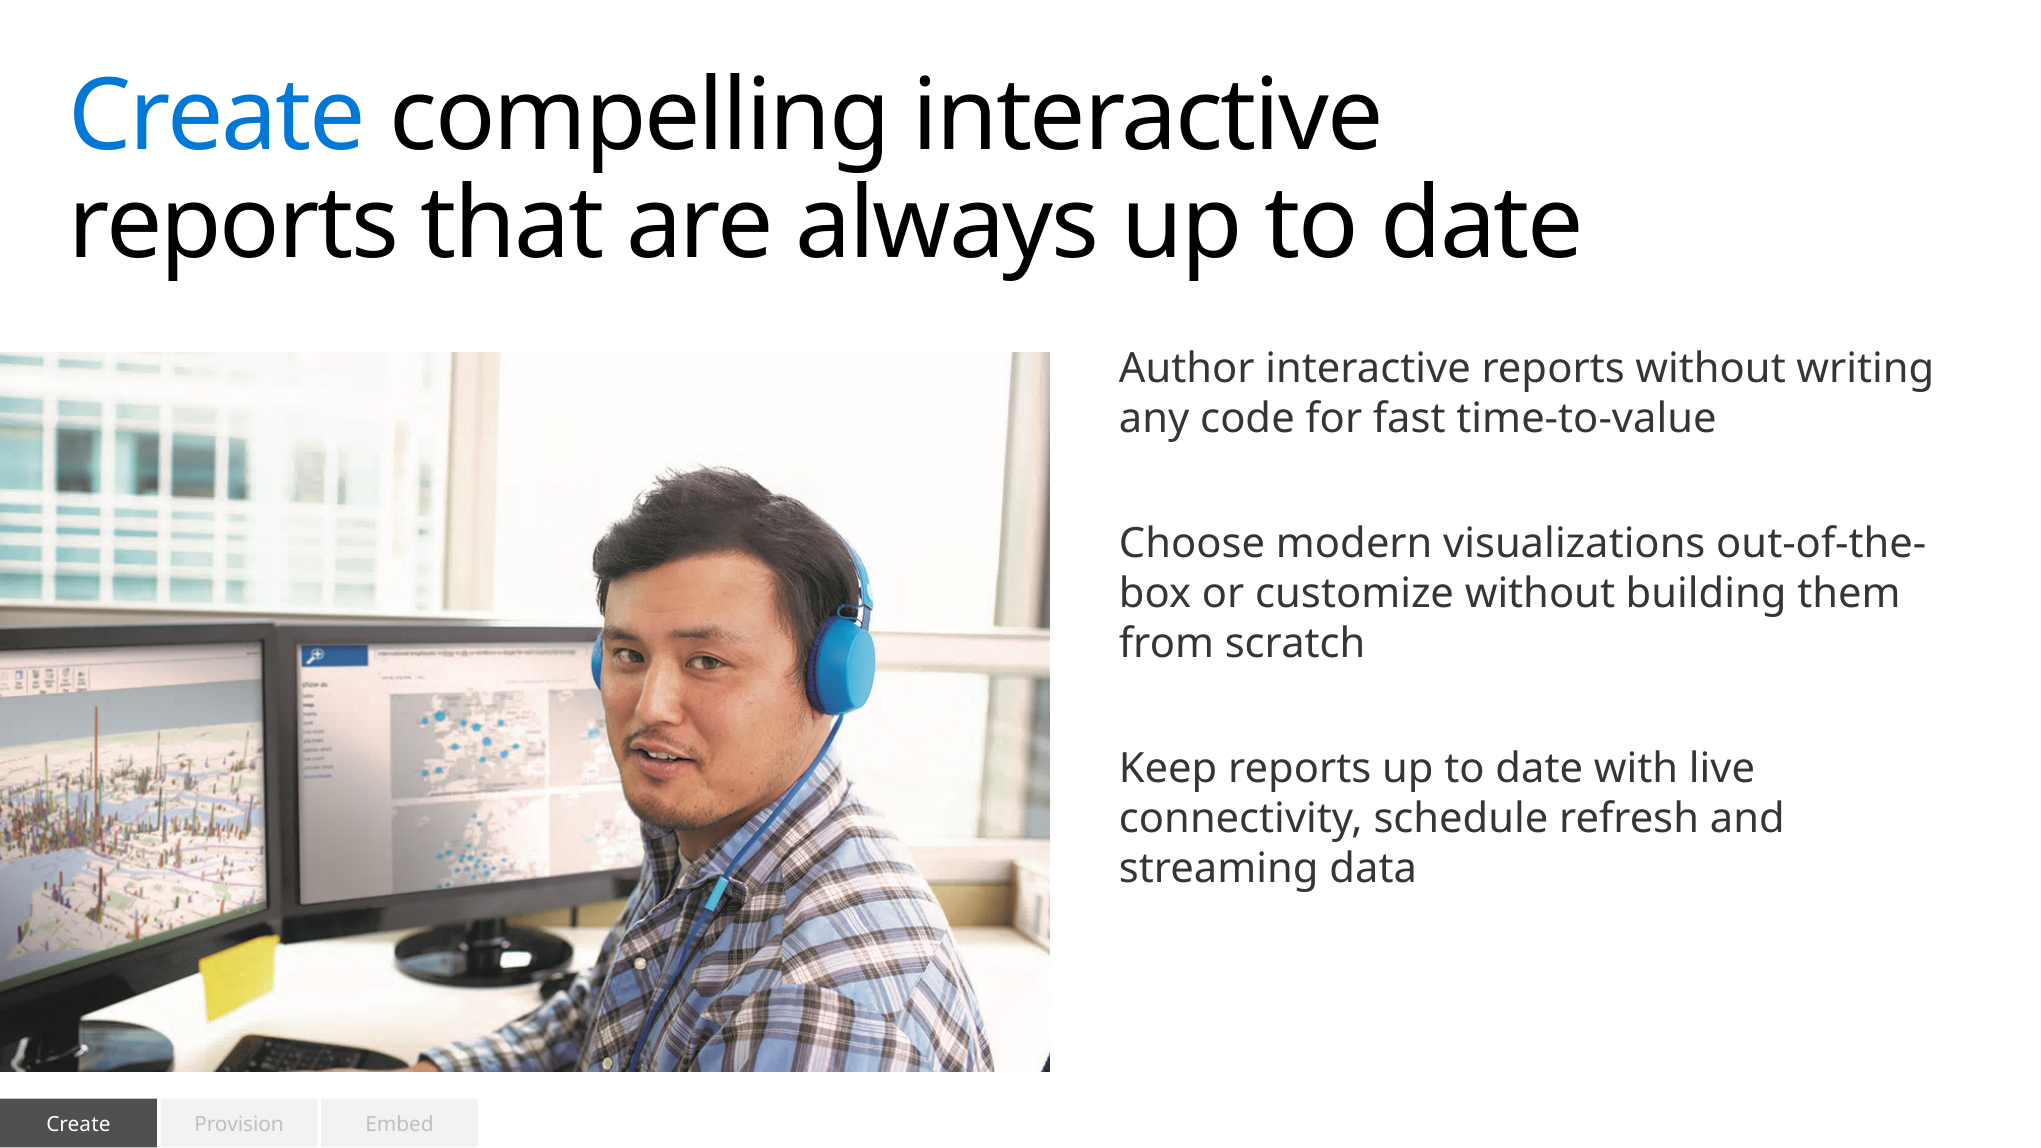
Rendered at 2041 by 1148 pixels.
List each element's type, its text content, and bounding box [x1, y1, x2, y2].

title Create compelling interactive reports that are always up to date [45, 48, 1996, 199]
text_box Provision [160, 1098, 318, 1148]
text_box Embed [321, 1098, 479, 1148]
text_box Create [0, 1098, 157, 1148]
text_box Author interactive reports without writing any code for fast time-to-value Choose modern visualizations out-of-the-box or customize without building them from scratch Keep reports up to date with live connectivity, schedule refresh and streaming data [1095, 316, 1995, 1037]
picture [0, 351, 1051, 1072]
